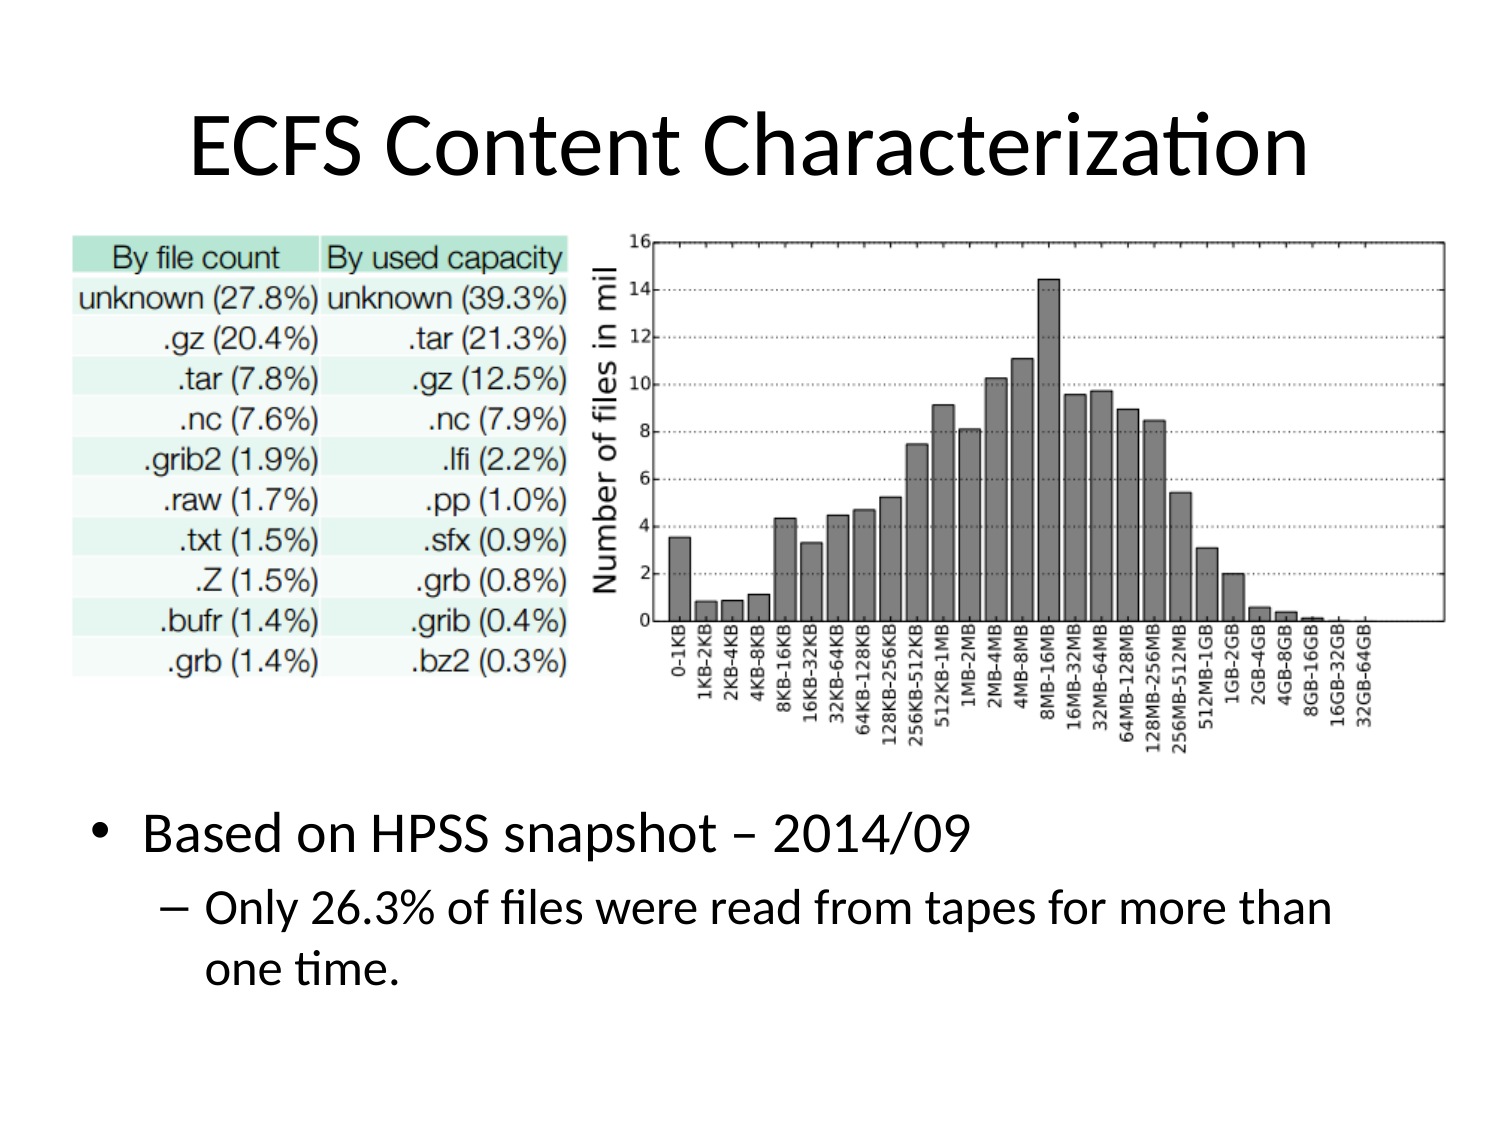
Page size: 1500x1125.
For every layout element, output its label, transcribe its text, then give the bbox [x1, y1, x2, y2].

title ECFS Content Characterization [75, 45, 1425, 218]
picture [64, 219, 1462, 764]
list Based on HPSS snapshot – 2014/09 Only 26.3% of files were read from tapes for more than one time. [75, 786, 1425, 1005]
